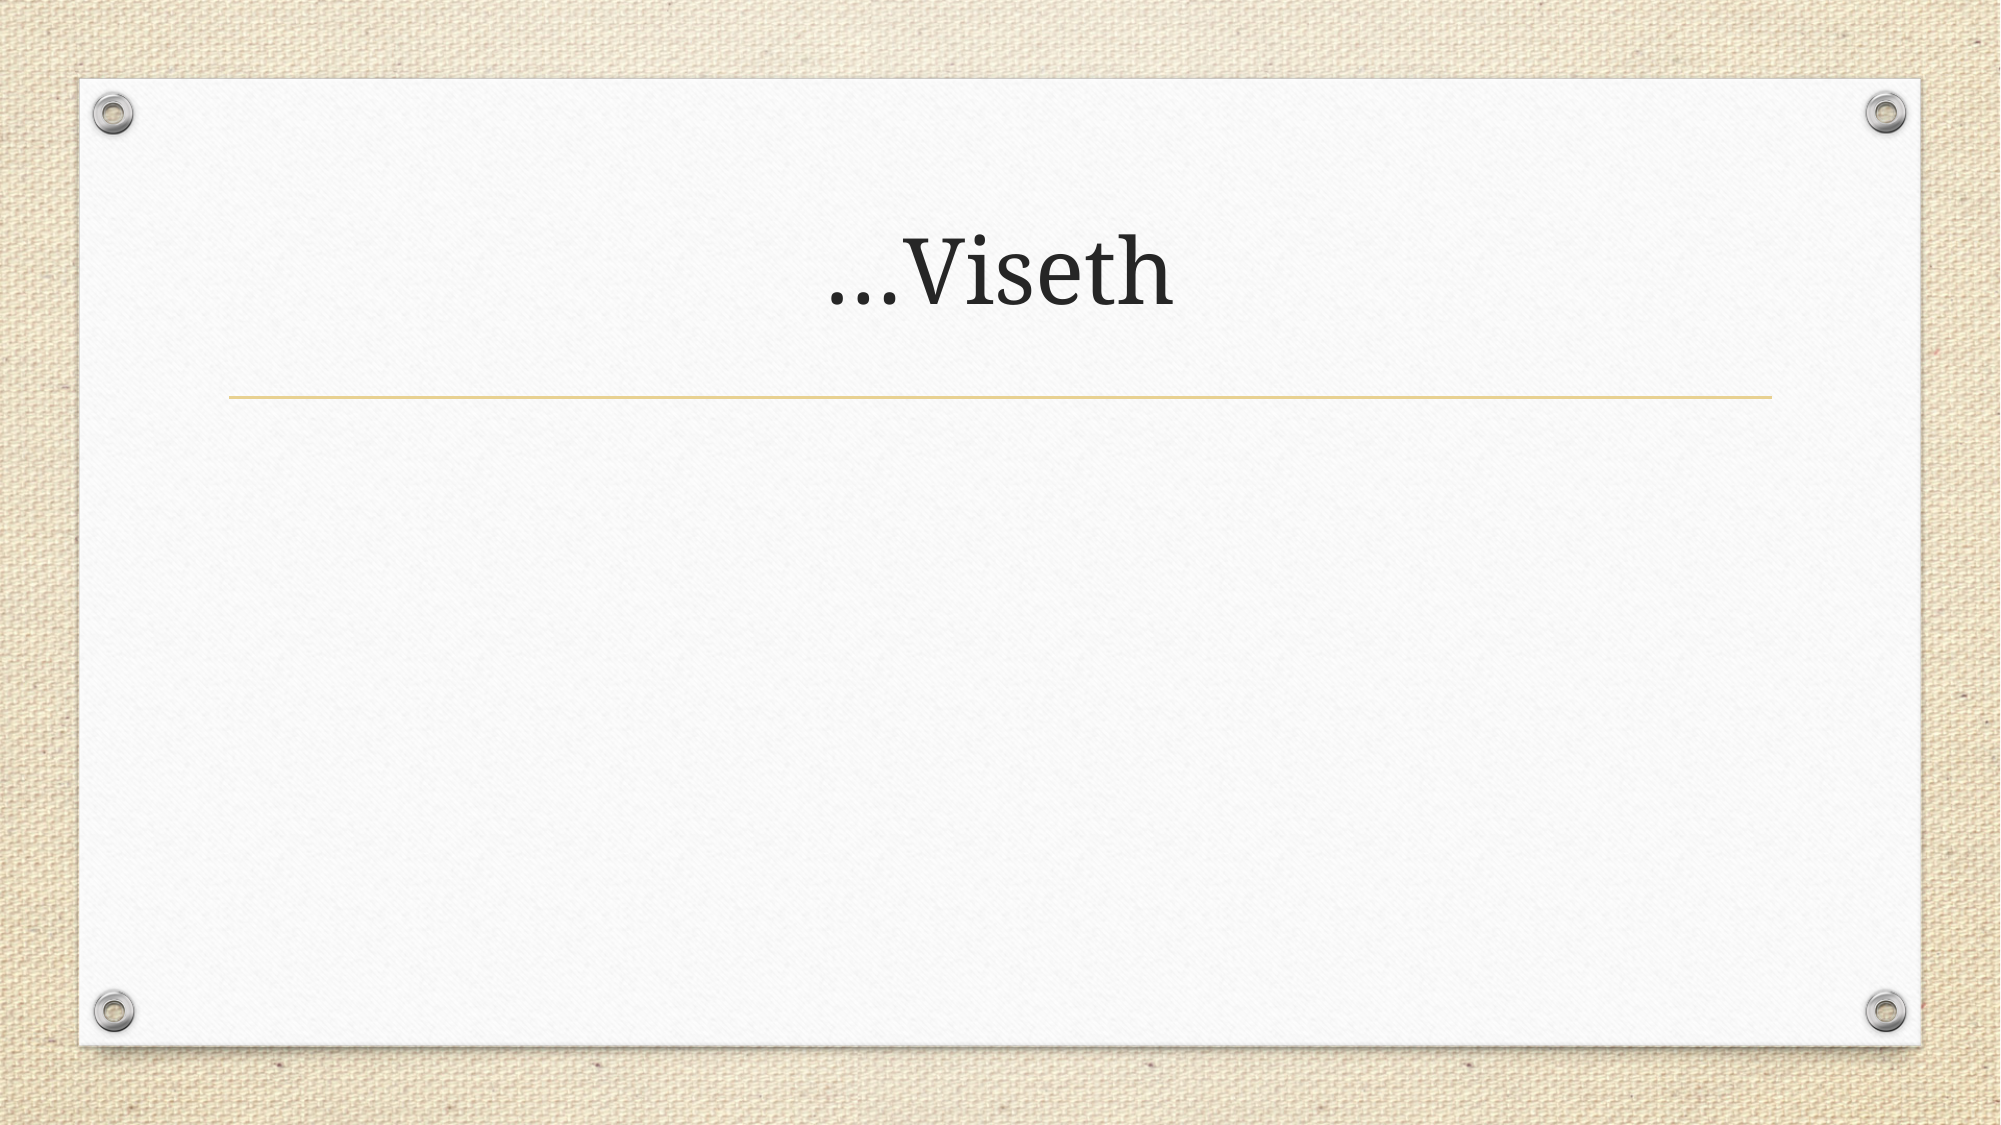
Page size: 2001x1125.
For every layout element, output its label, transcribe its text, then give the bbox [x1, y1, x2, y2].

title …Viseth [212, 161, 1788, 375]
picture [0, 0, 2001, 1125]
